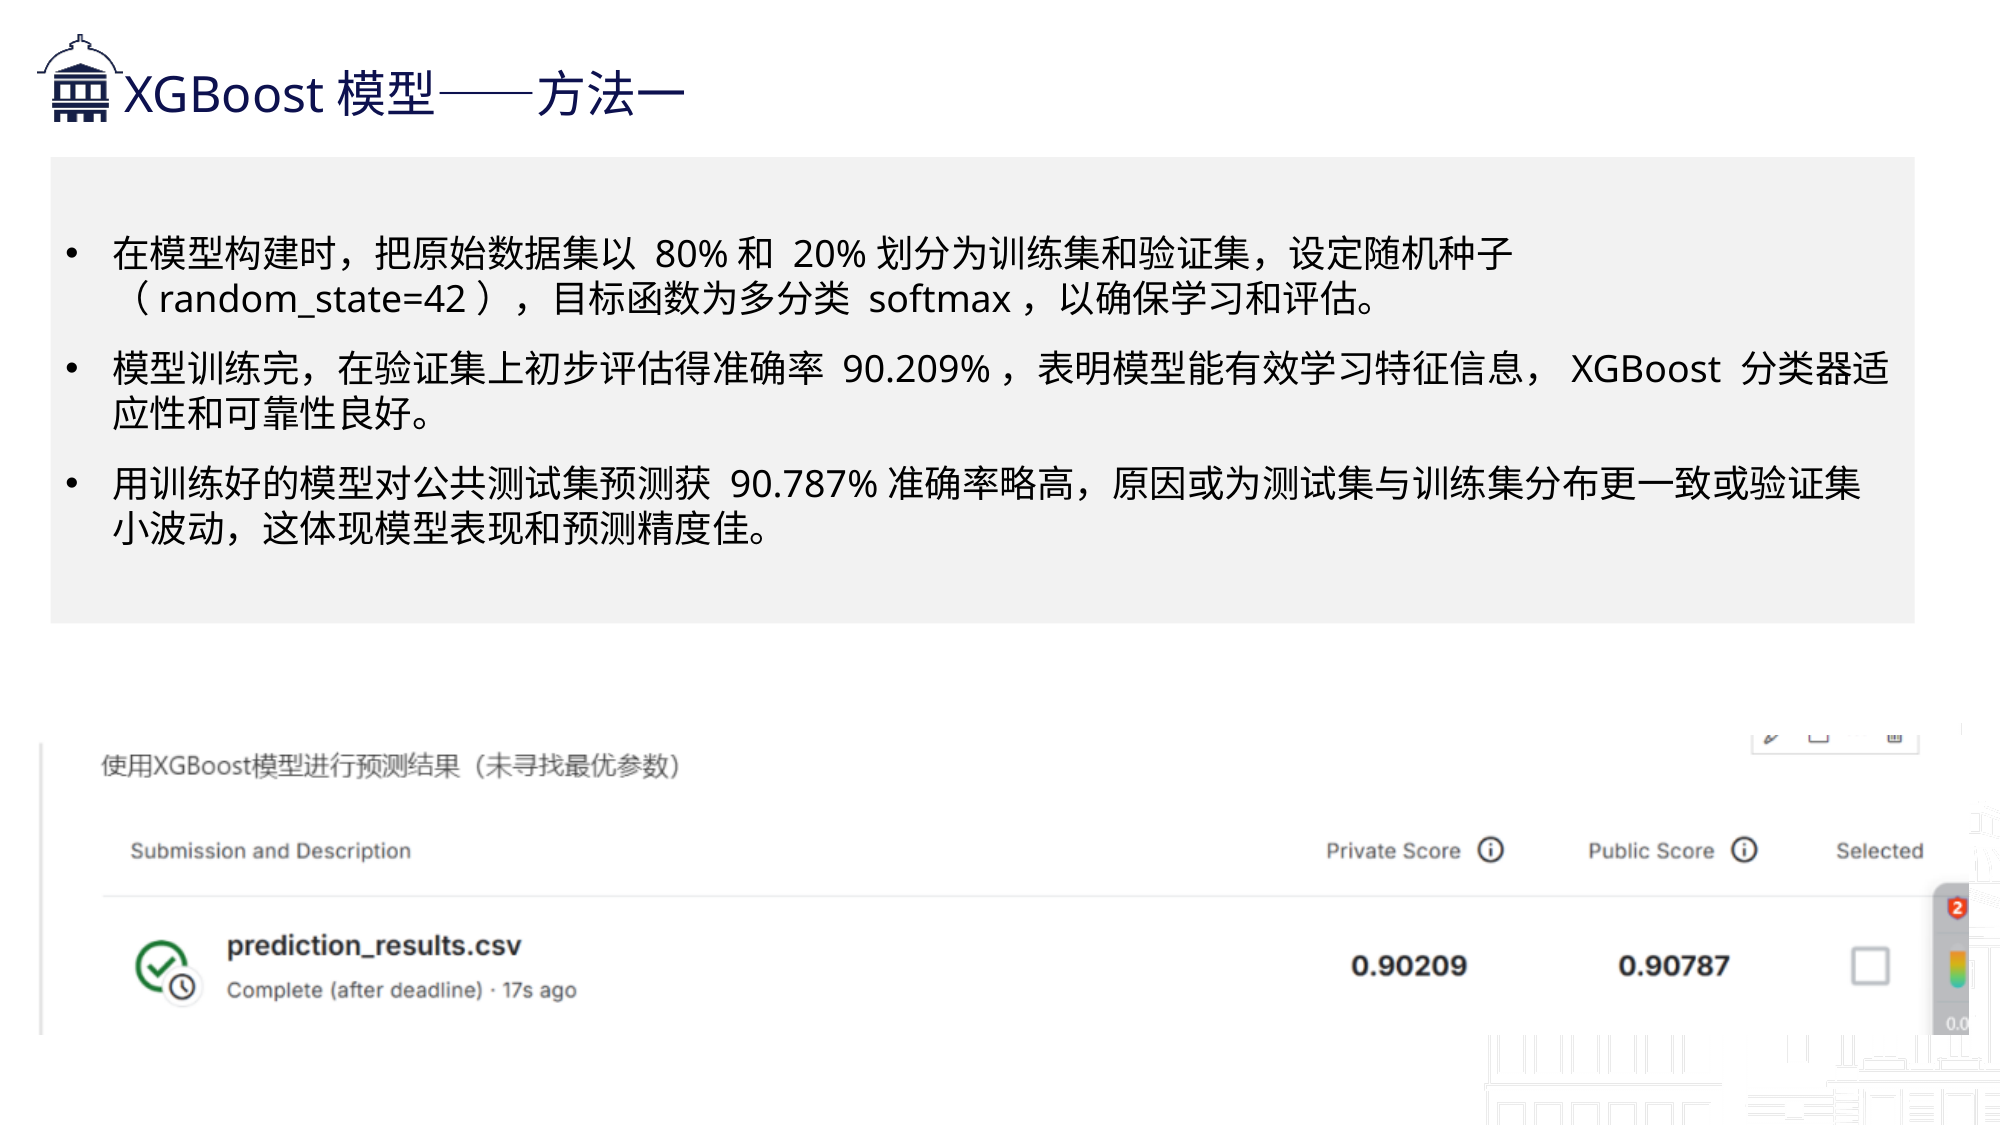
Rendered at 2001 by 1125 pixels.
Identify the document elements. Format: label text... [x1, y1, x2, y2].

picture [37, 722, 2000, 1125]
text_box 在模型构建时，把原始数据集以 80%和 20%划分为训练集和验证集，设定随机种子（random_state=42），目标函数为多分类 softmax，以确保学习和评估。 模型训练完，在验证集上初步评估得准确率 90.209%，表明模型能有效学习特征信息，XGBoost 分类器适应性和可靠性良好。 用训练好的模型对公共测试集预测获 90.787%准确率略高，原因或为测试集与训练集分布更一致或验证集小波动，这体现模型表现和预测精度佳。 [50, 156, 1916, 624]
text_box XGBoost模型——方法一 [124, 62, 687, 123]
picture [37, 34, 123, 124]
